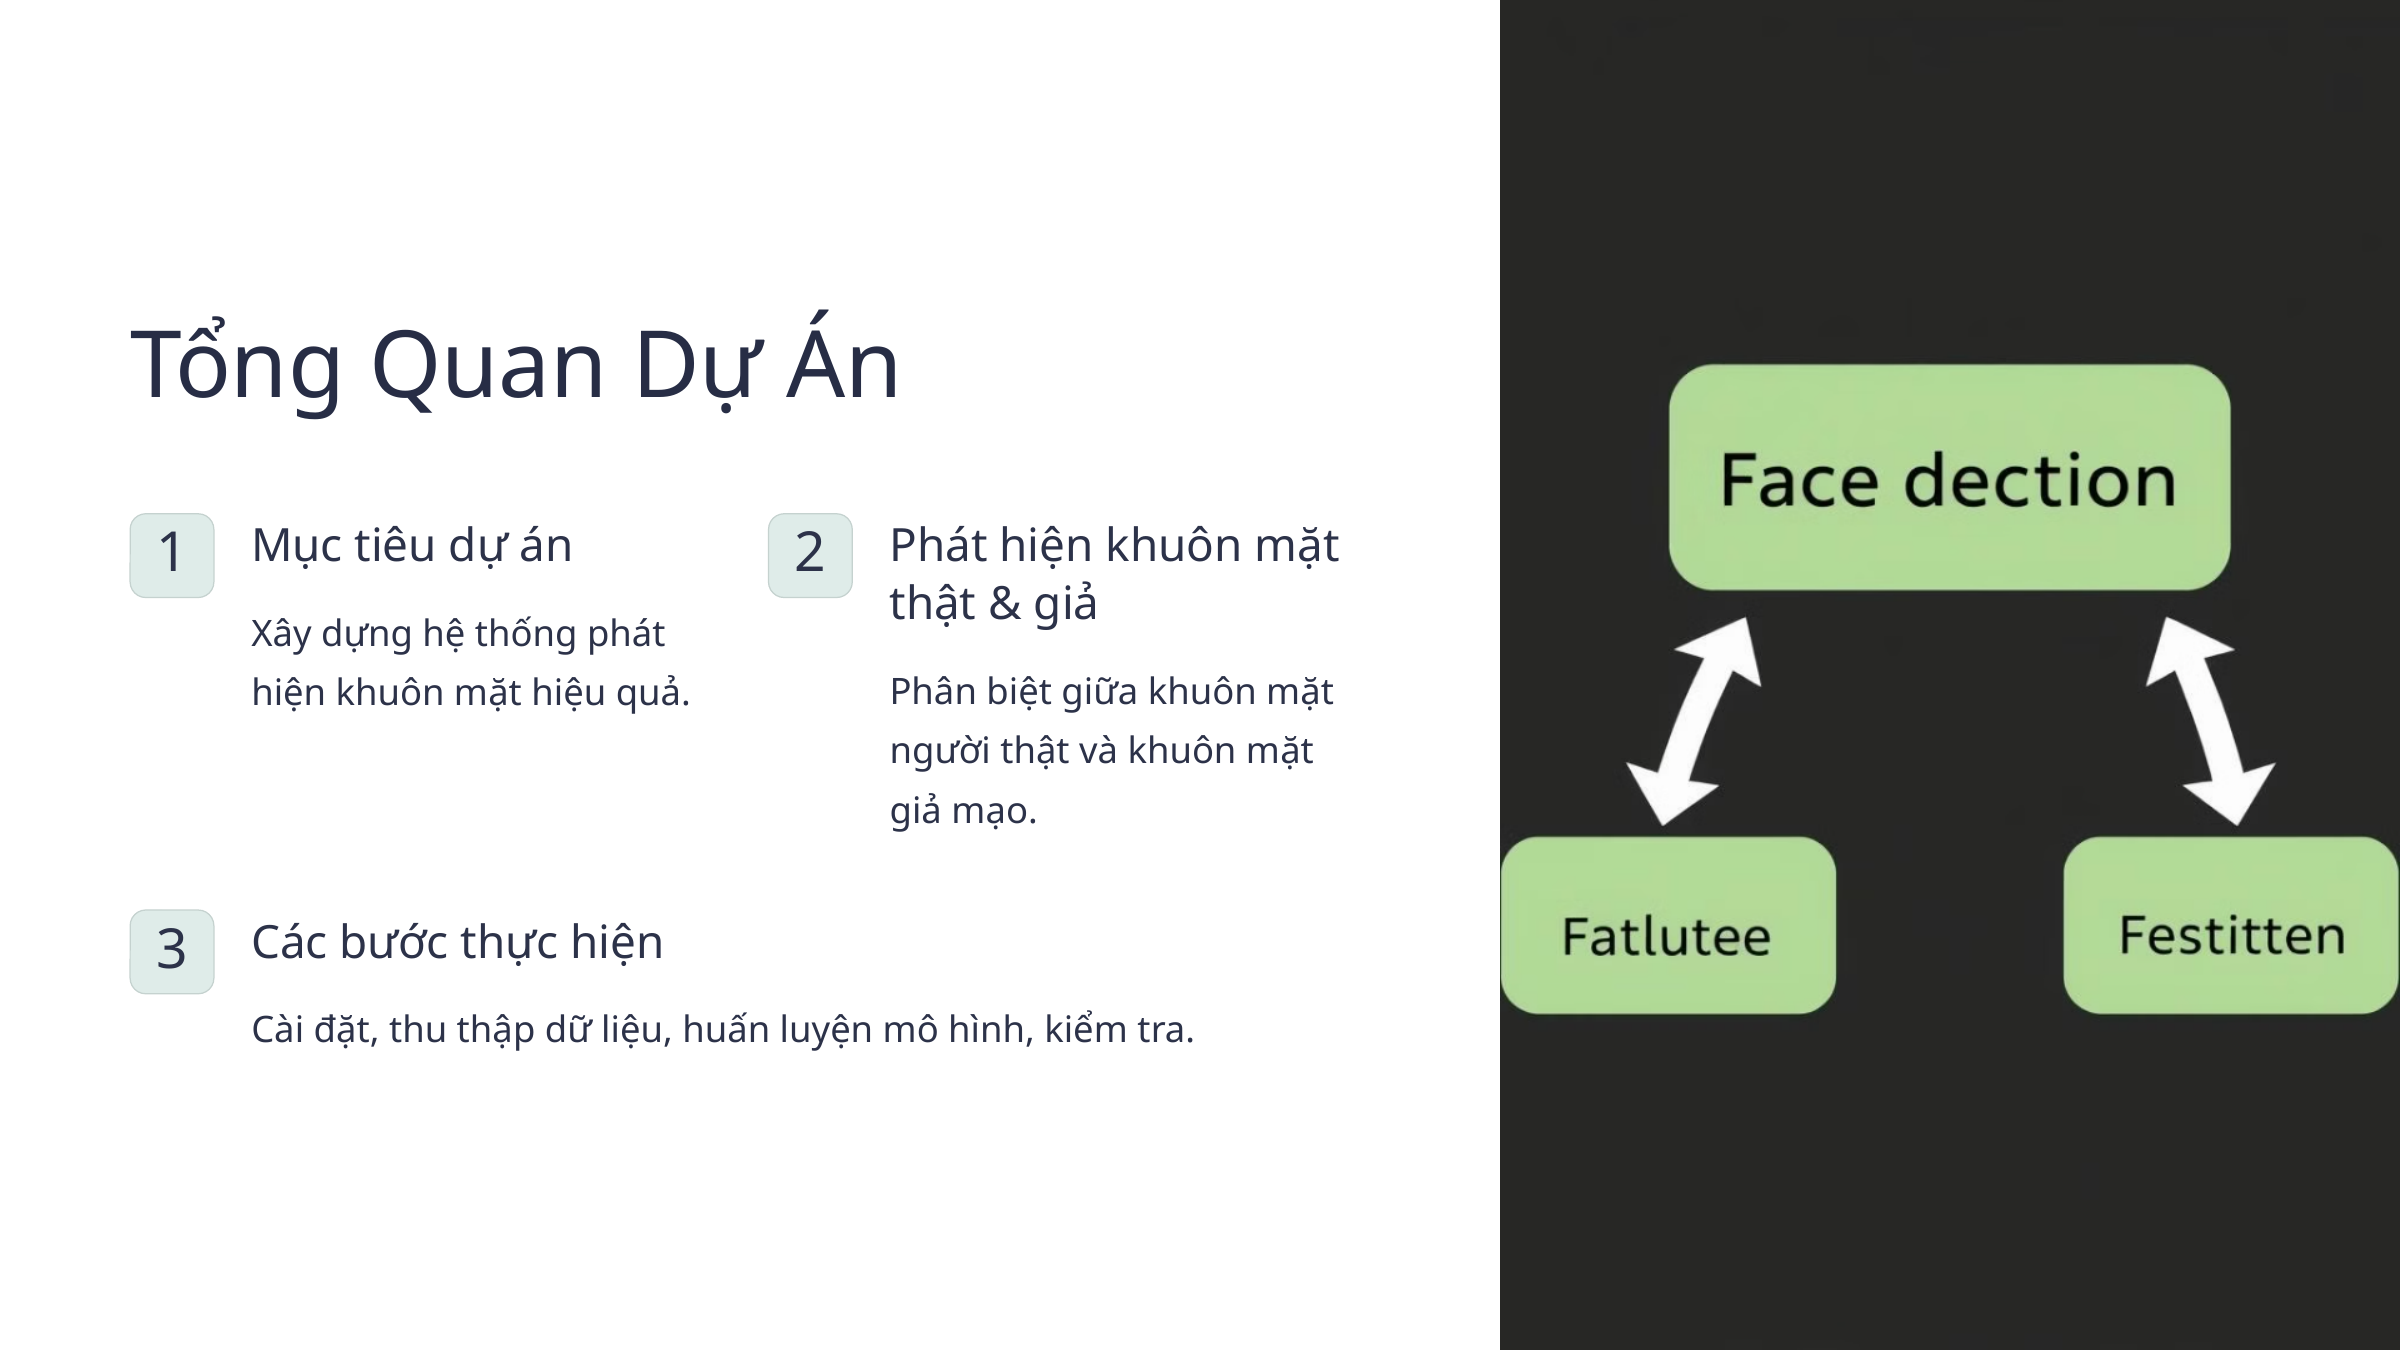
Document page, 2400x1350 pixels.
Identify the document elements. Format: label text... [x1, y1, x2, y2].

text_box Xây dựng hệ thống phát hiện khuôn mặt hiệu quả. [251, 594, 732, 714]
text_box 1 [163, 527, 181, 584]
text_box 2 [796, 527, 825, 584]
text_box Phân biệt giữa khuôn mặt người thật và khuôn mặt giả mạo. [889, 652, 1370, 831]
picture [1499, 0, 2400, 1350]
text_box Phát hiện khuôn mặt thật & giả [889, 513, 1370, 631]
text_box 3 [157, 924, 187, 980]
text_box [130, 513, 214, 598]
text_box Tổng Quan Dự Án [130, 299, 1061, 417]
text_box Các bước thực hiện [251, 910, 717, 969]
text_box Mục tiêu dự án [251, 513, 717, 572]
text_box [130, 909, 214, 994]
text_box Cài đặt, thu thập dữ liệu, huấn luyện mô hình, kiểm tra. [251, 990, 1370, 1050]
text_box [768, 513, 853, 598]
